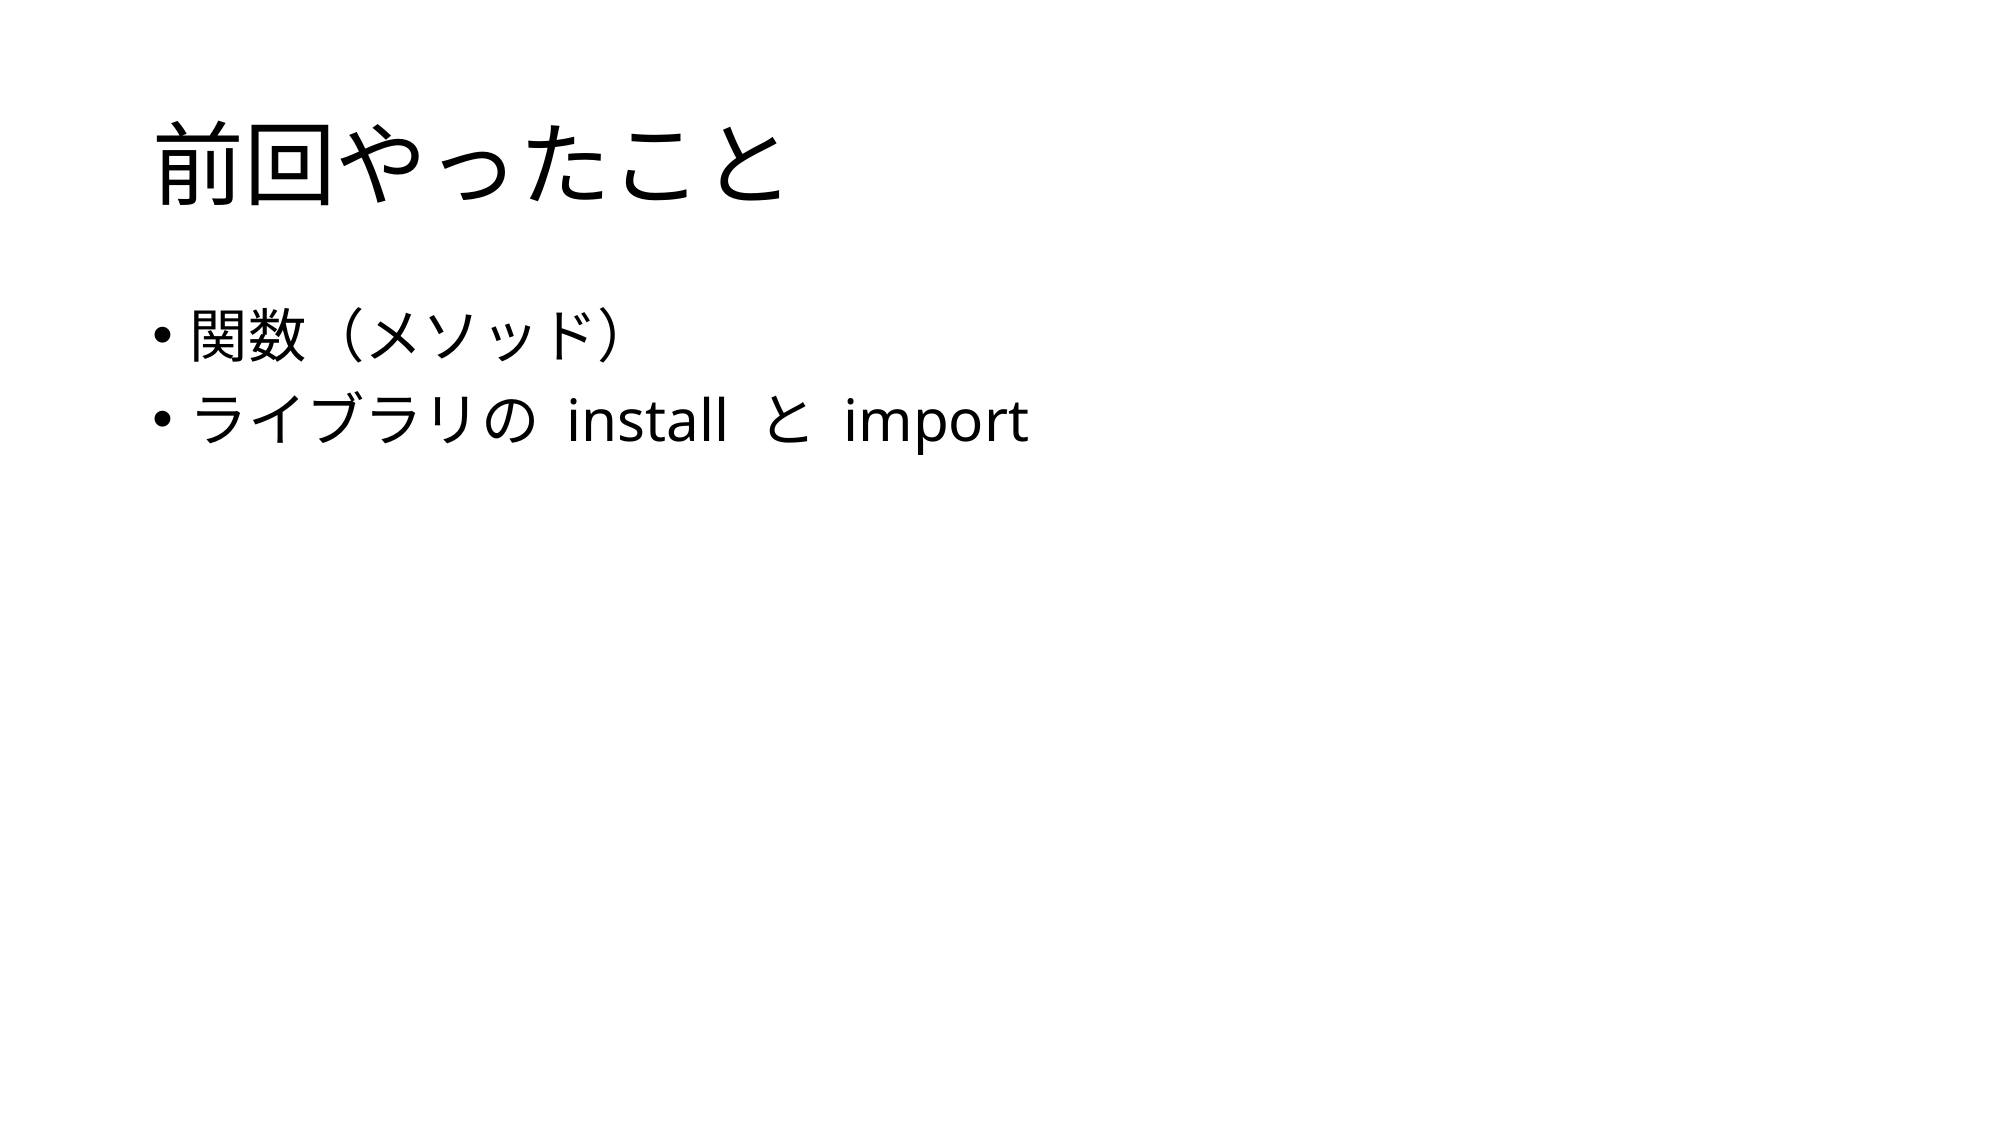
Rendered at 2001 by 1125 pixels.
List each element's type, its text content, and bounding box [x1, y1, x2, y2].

title 前回やったこと [137, 59, 1863, 278]
list 関数（メソッド） ライブラリの install と import [137, 299, 1863, 1014]
